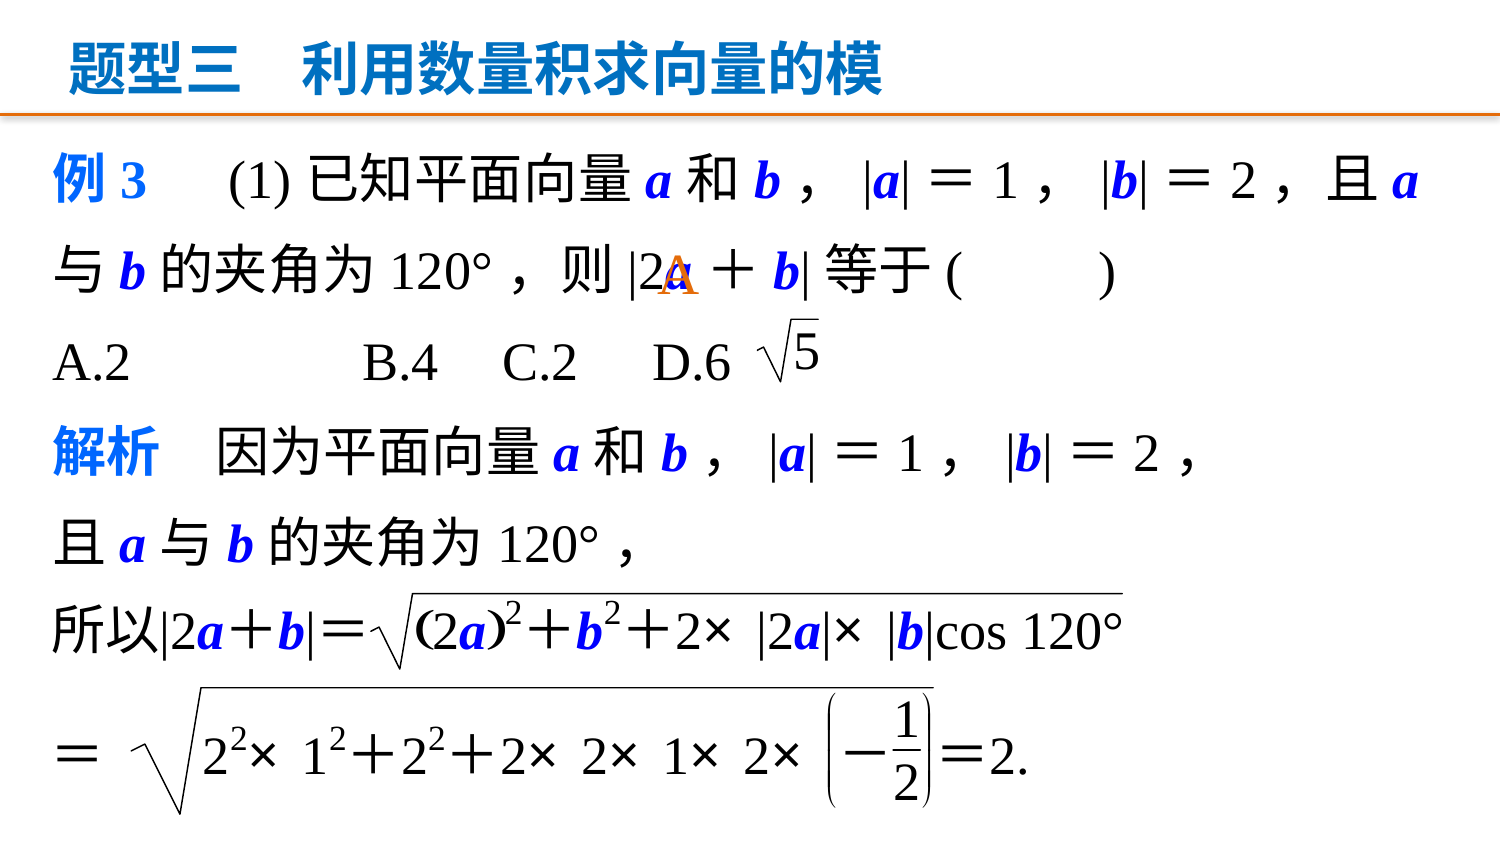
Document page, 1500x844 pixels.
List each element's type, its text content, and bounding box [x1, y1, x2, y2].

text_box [51, 589, 1192, 684]
text_box 例3 (1)已知平面向量a和b，|a|＝1，|b|＝2，且a与b的夹角为120°，则|2a＋b|等于( ) A.2 B.4 C.2 D.6 解析 因为平面向量a和b，|a|＝1，|b|＝2， 且a与b的夹角为120°， [37, 122, 1448, 581]
text_box 题型三 利用数量积求向量的模 [53, 24, 899, 110]
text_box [756, 299, 876, 420]
text_box A [642, 193, 714, 314]
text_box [49, 683, 1191, 844]
